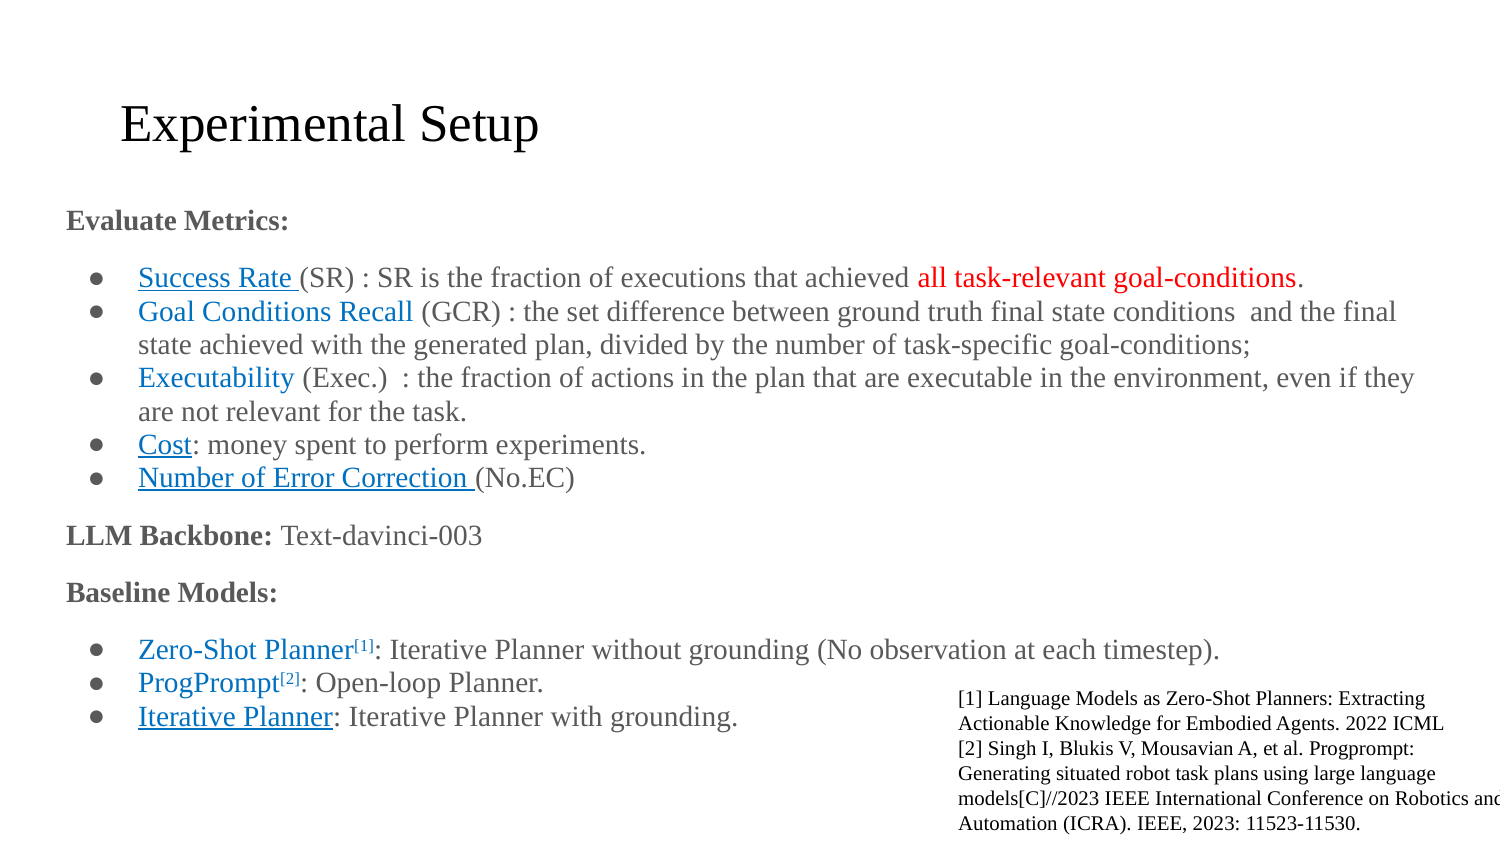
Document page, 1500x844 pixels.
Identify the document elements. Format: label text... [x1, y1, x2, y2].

title 📌 Experimental Setup [51, 72, 1449, 167]
text_box [1] Language Models as Zero-Shot Planners: Extracting Actionable Knowledge for Embodied Agents. 2022 ICML [2] Singh I, Blukis V, Mousavian A, et al. Progprompt: Generating situated robot task plans using large language models[C]//2023 IEEE International Conference on Robotics and Automation (ICRA). IEEE, 2023: 11523-11530. [943, 677, 1500, 842]
